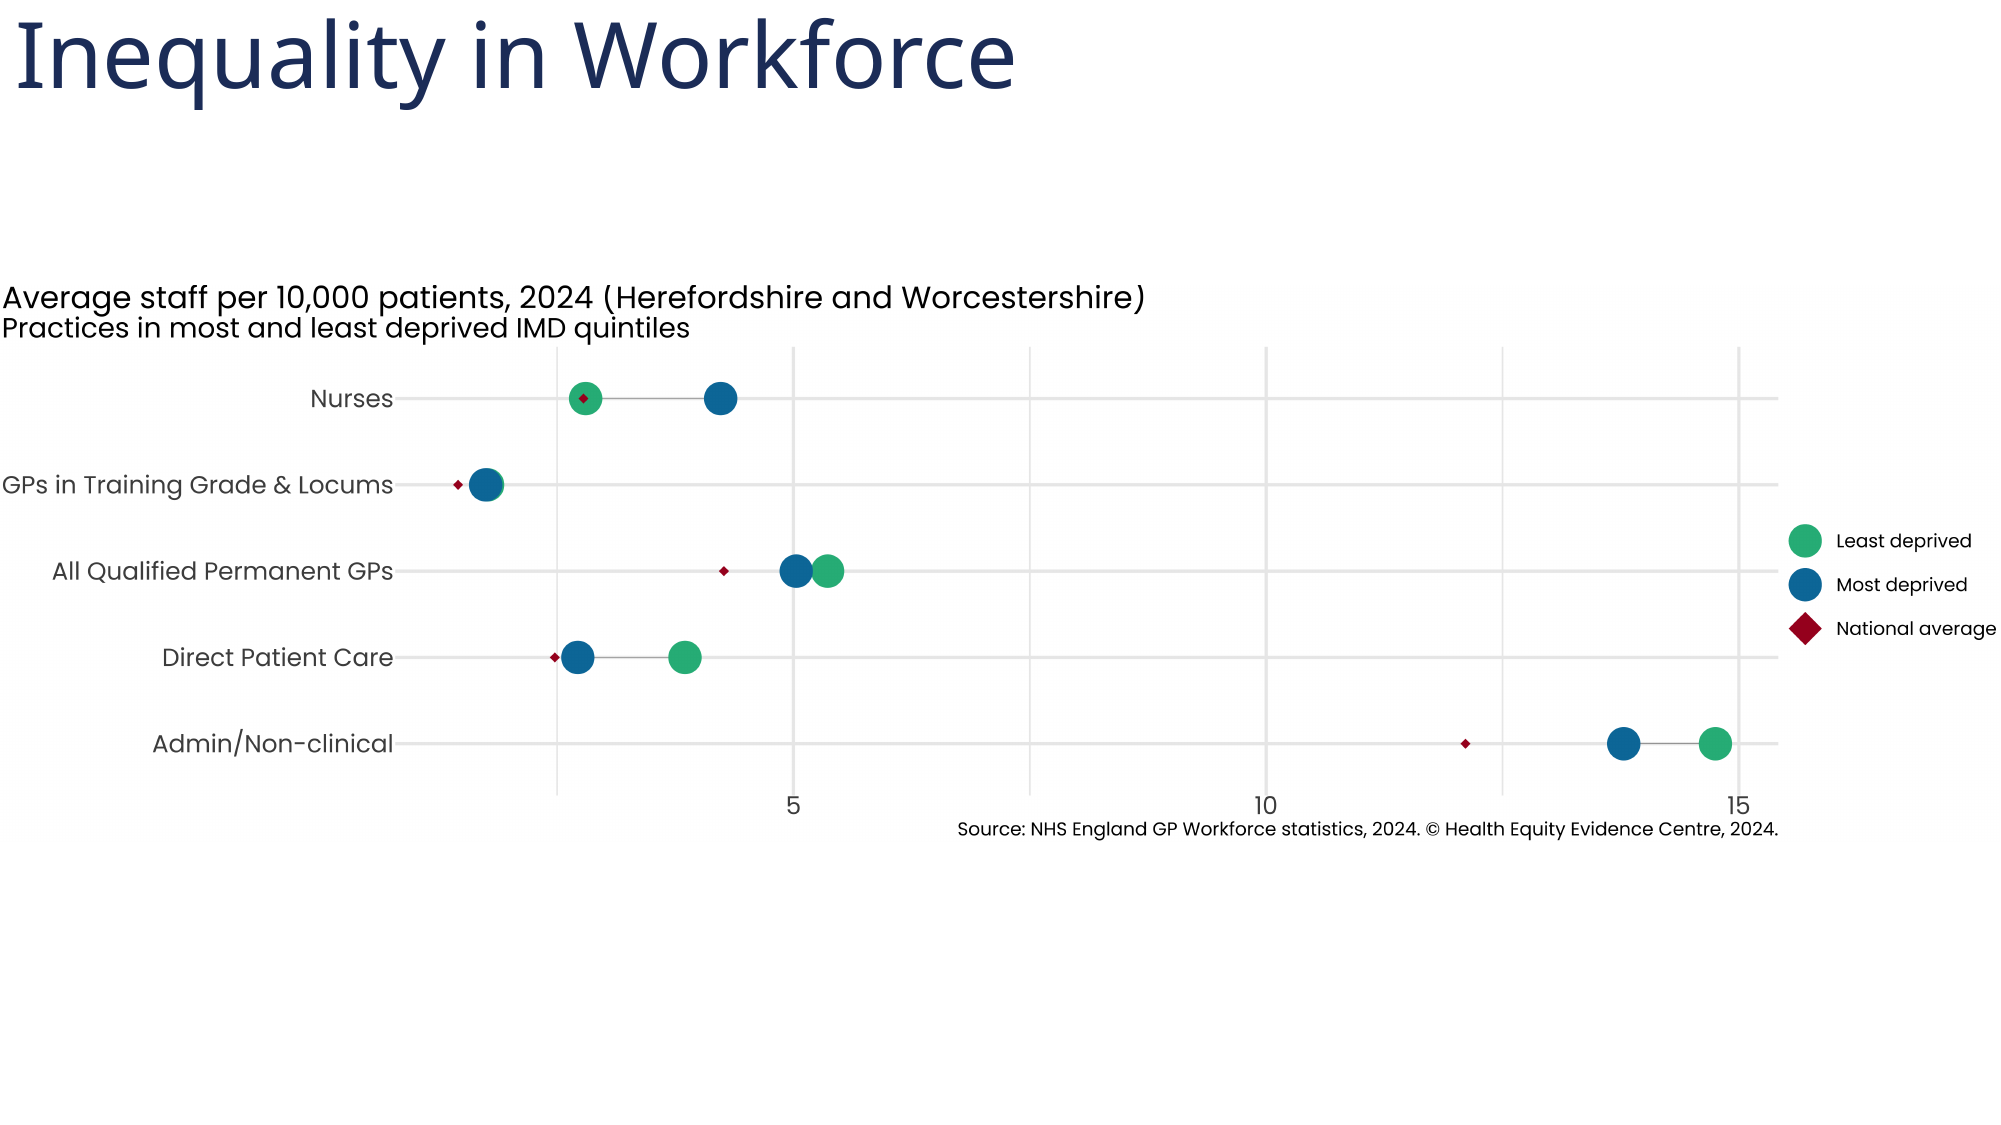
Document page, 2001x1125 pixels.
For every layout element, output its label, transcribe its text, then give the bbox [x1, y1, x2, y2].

picture [0, 284, 2000, 843]
title Inequality in Workforce [0, 0, 2000, 119]
